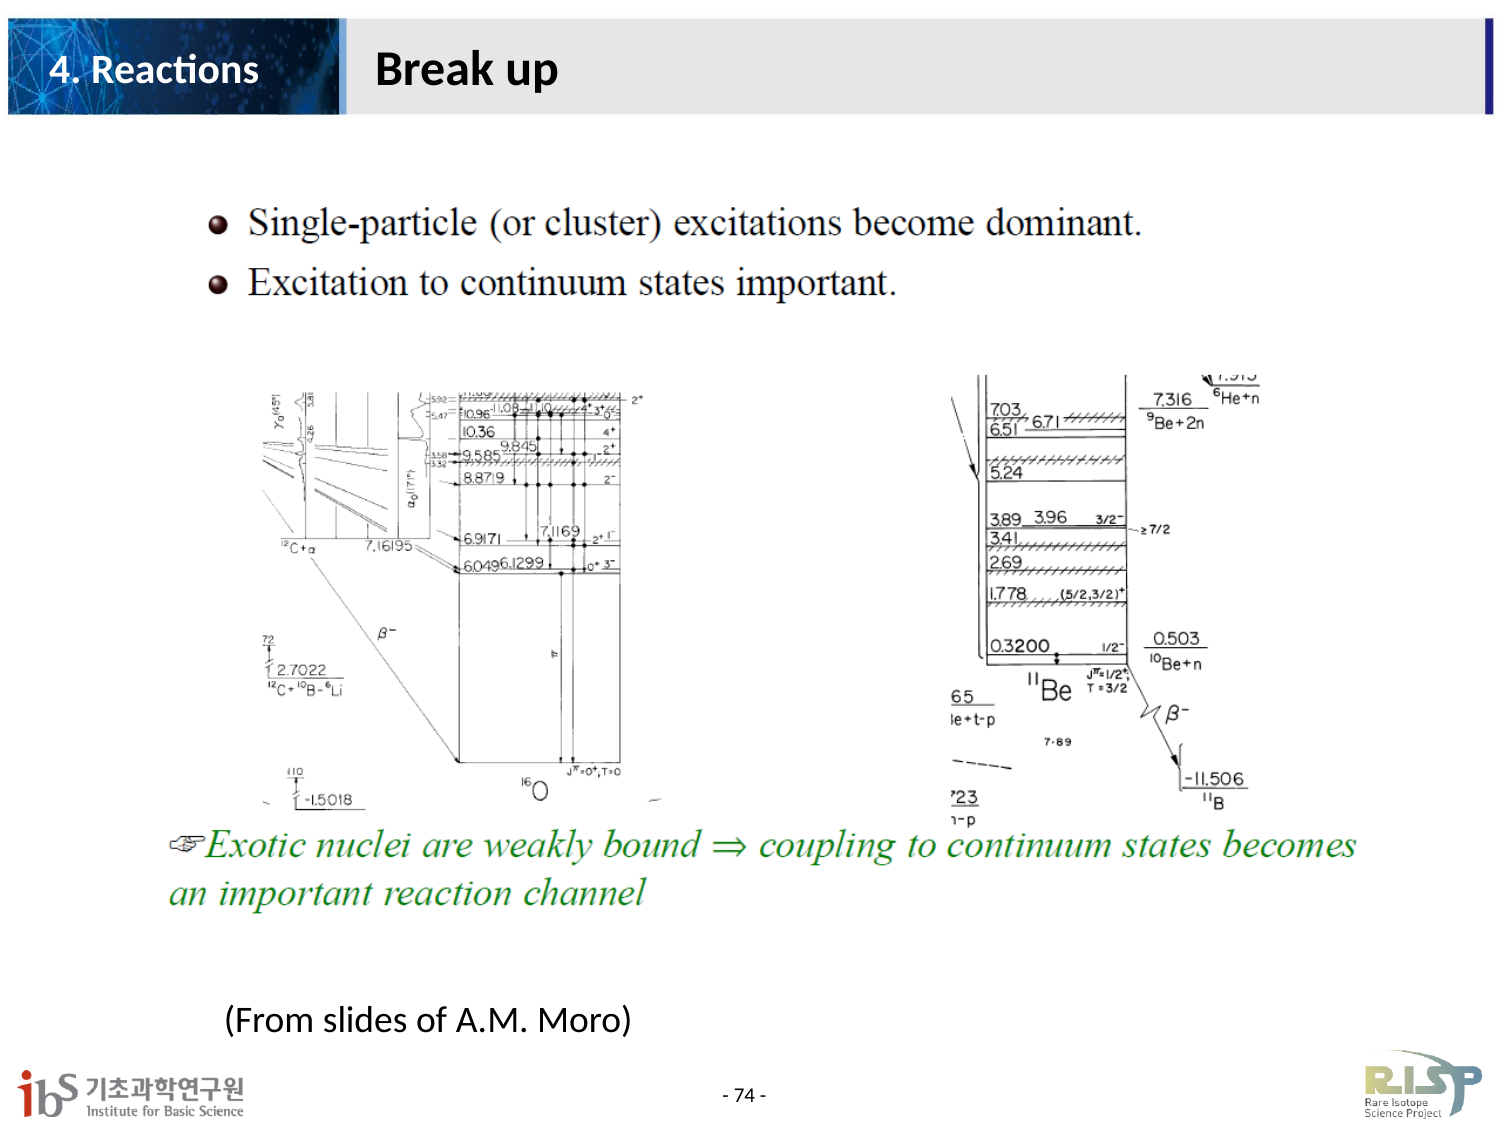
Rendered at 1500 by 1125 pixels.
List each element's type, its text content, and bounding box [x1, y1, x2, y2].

picture [2, 10, 1500, 130]
text_box (From slides of A.M. Moro) [208, 987, 648, 1048]
picture [1364, 1049, 1482, 1119]
picture [17, 1070, 243, 1117]
picture [162, 172, 1424, 917]
